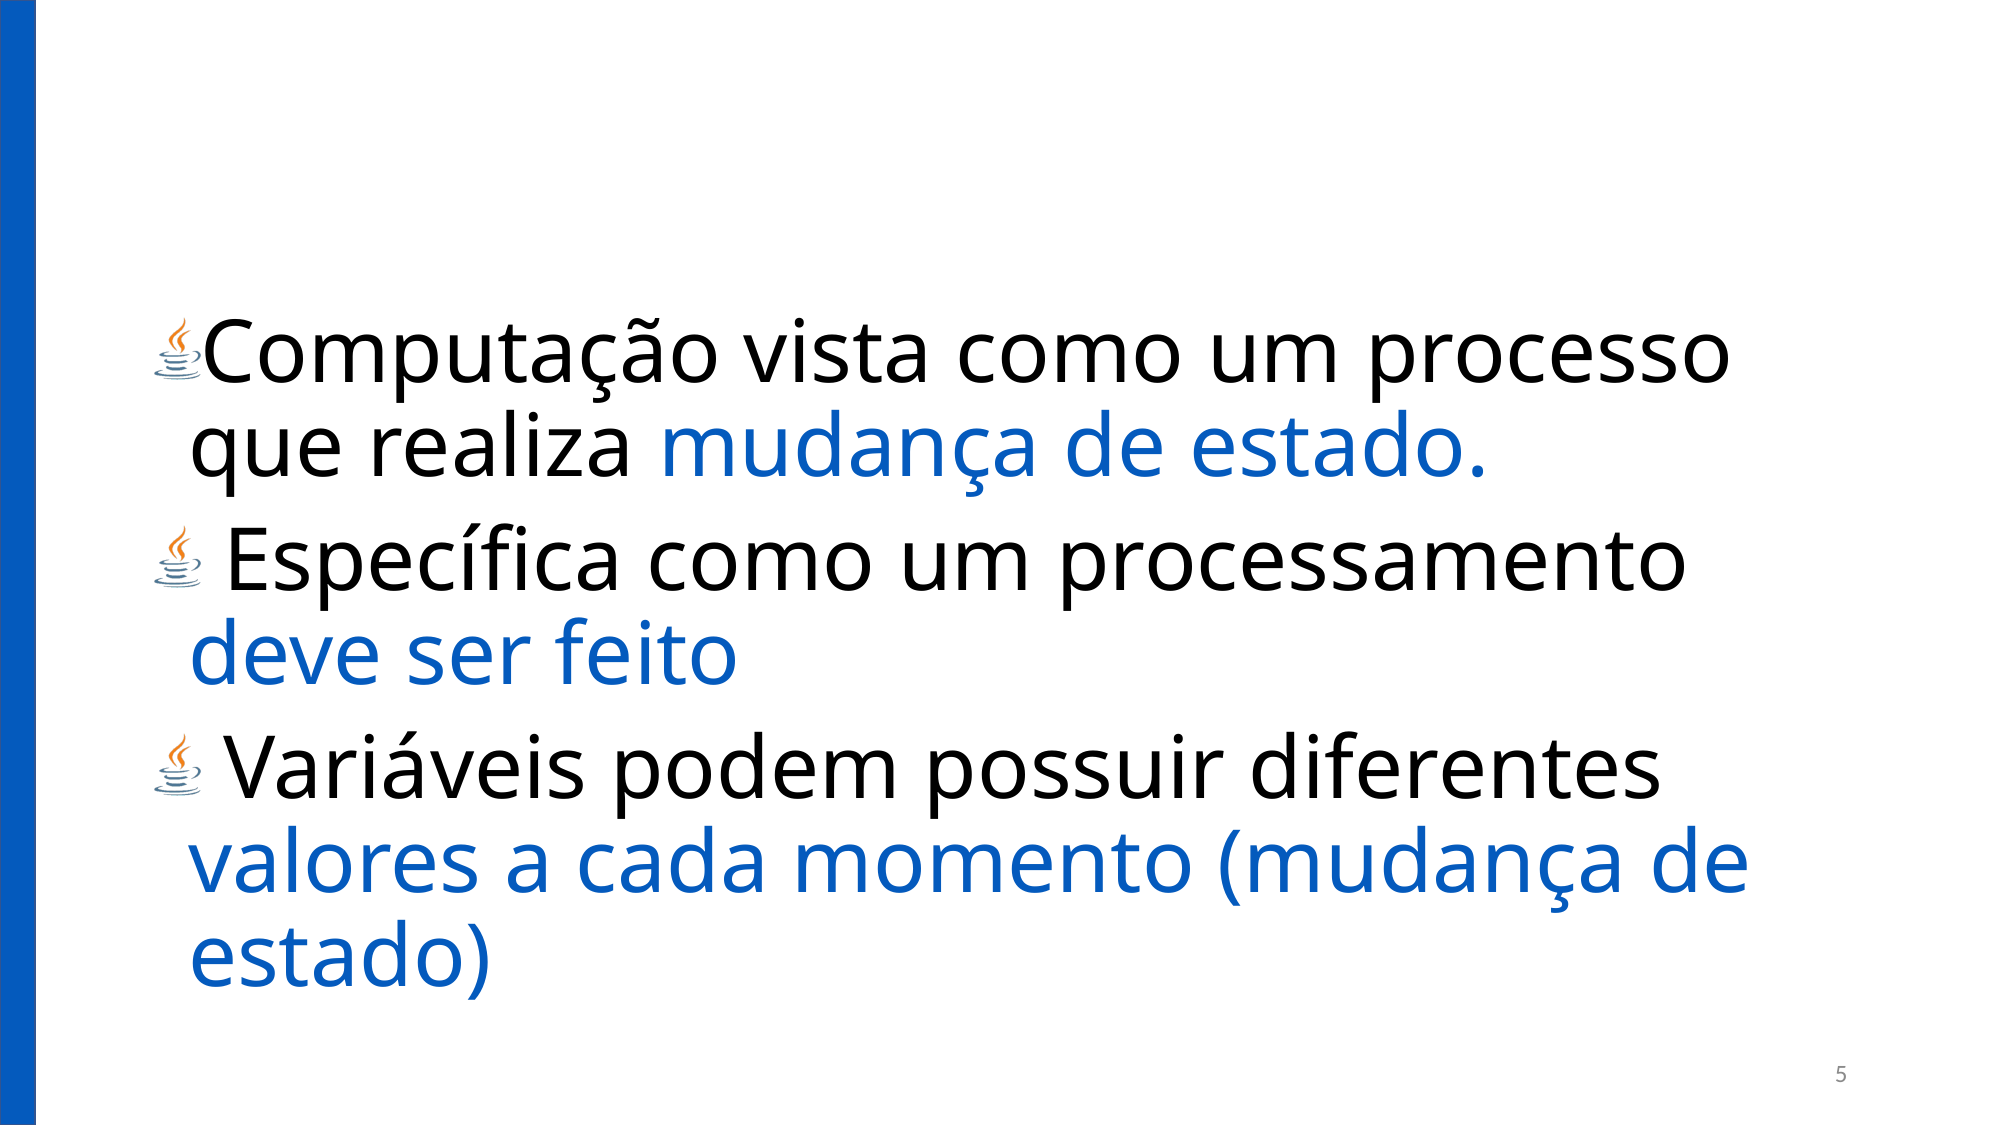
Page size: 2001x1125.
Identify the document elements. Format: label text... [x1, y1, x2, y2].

picture [152, 732, 204, 797]
picture [152, 524, 204, 589]
text_box [0, 0, 36, 1125]
slide_number 5 [1412, 1042, 1863, 1103]
picture [152, 316, 204, 381]
list Computação vista como um processo que realiza mudança de estado. Específica como um processamento deve ser feito Variáveis podem possuir diferentes valores a cada momento (mudança de estado) [137, 299, 1863, 1014]
